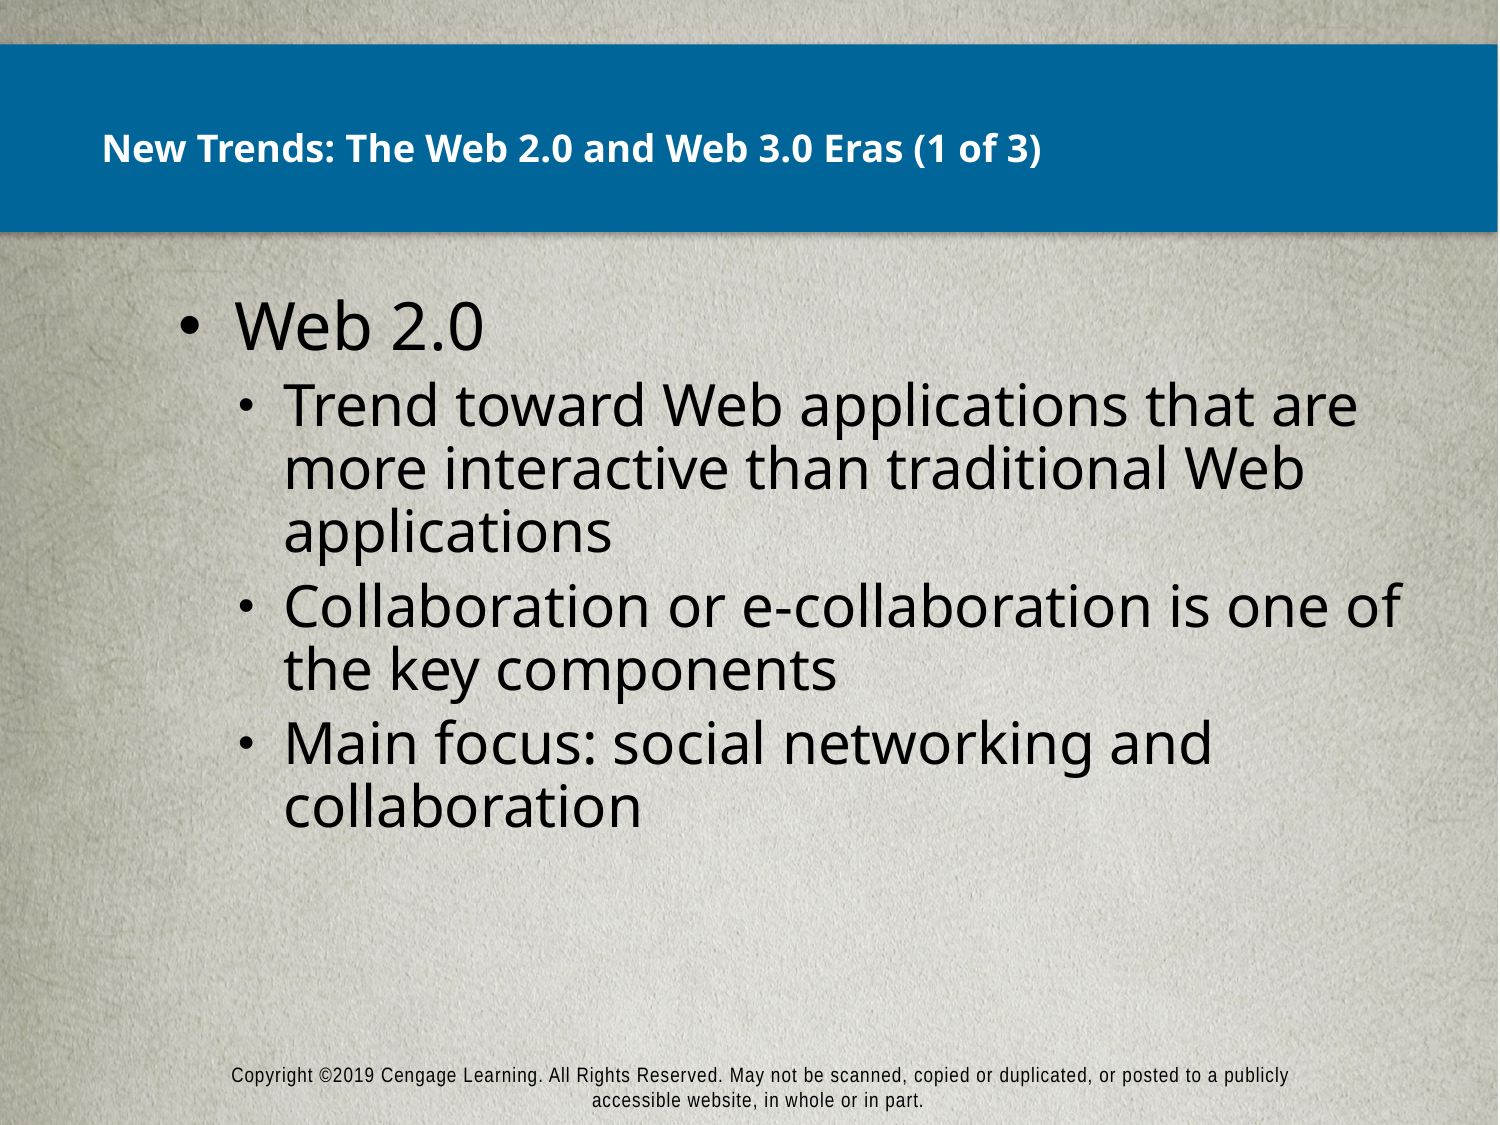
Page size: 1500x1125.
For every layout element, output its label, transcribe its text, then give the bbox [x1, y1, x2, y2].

title New Trends: The Web 2.0 and Web 3.0 Eras (1 of 3) [86, 75, 1437, 220]
list Web 2.0 Trend toward Web applications that are more interactive than traditional Web applications Collaboration or e-collaboration is one of the key components Main focus: social networking and collaboration [163, 285, 1447, 945]
picture [0, 233, 1498, 1123]
picture [0, 0, 1498, 44]
